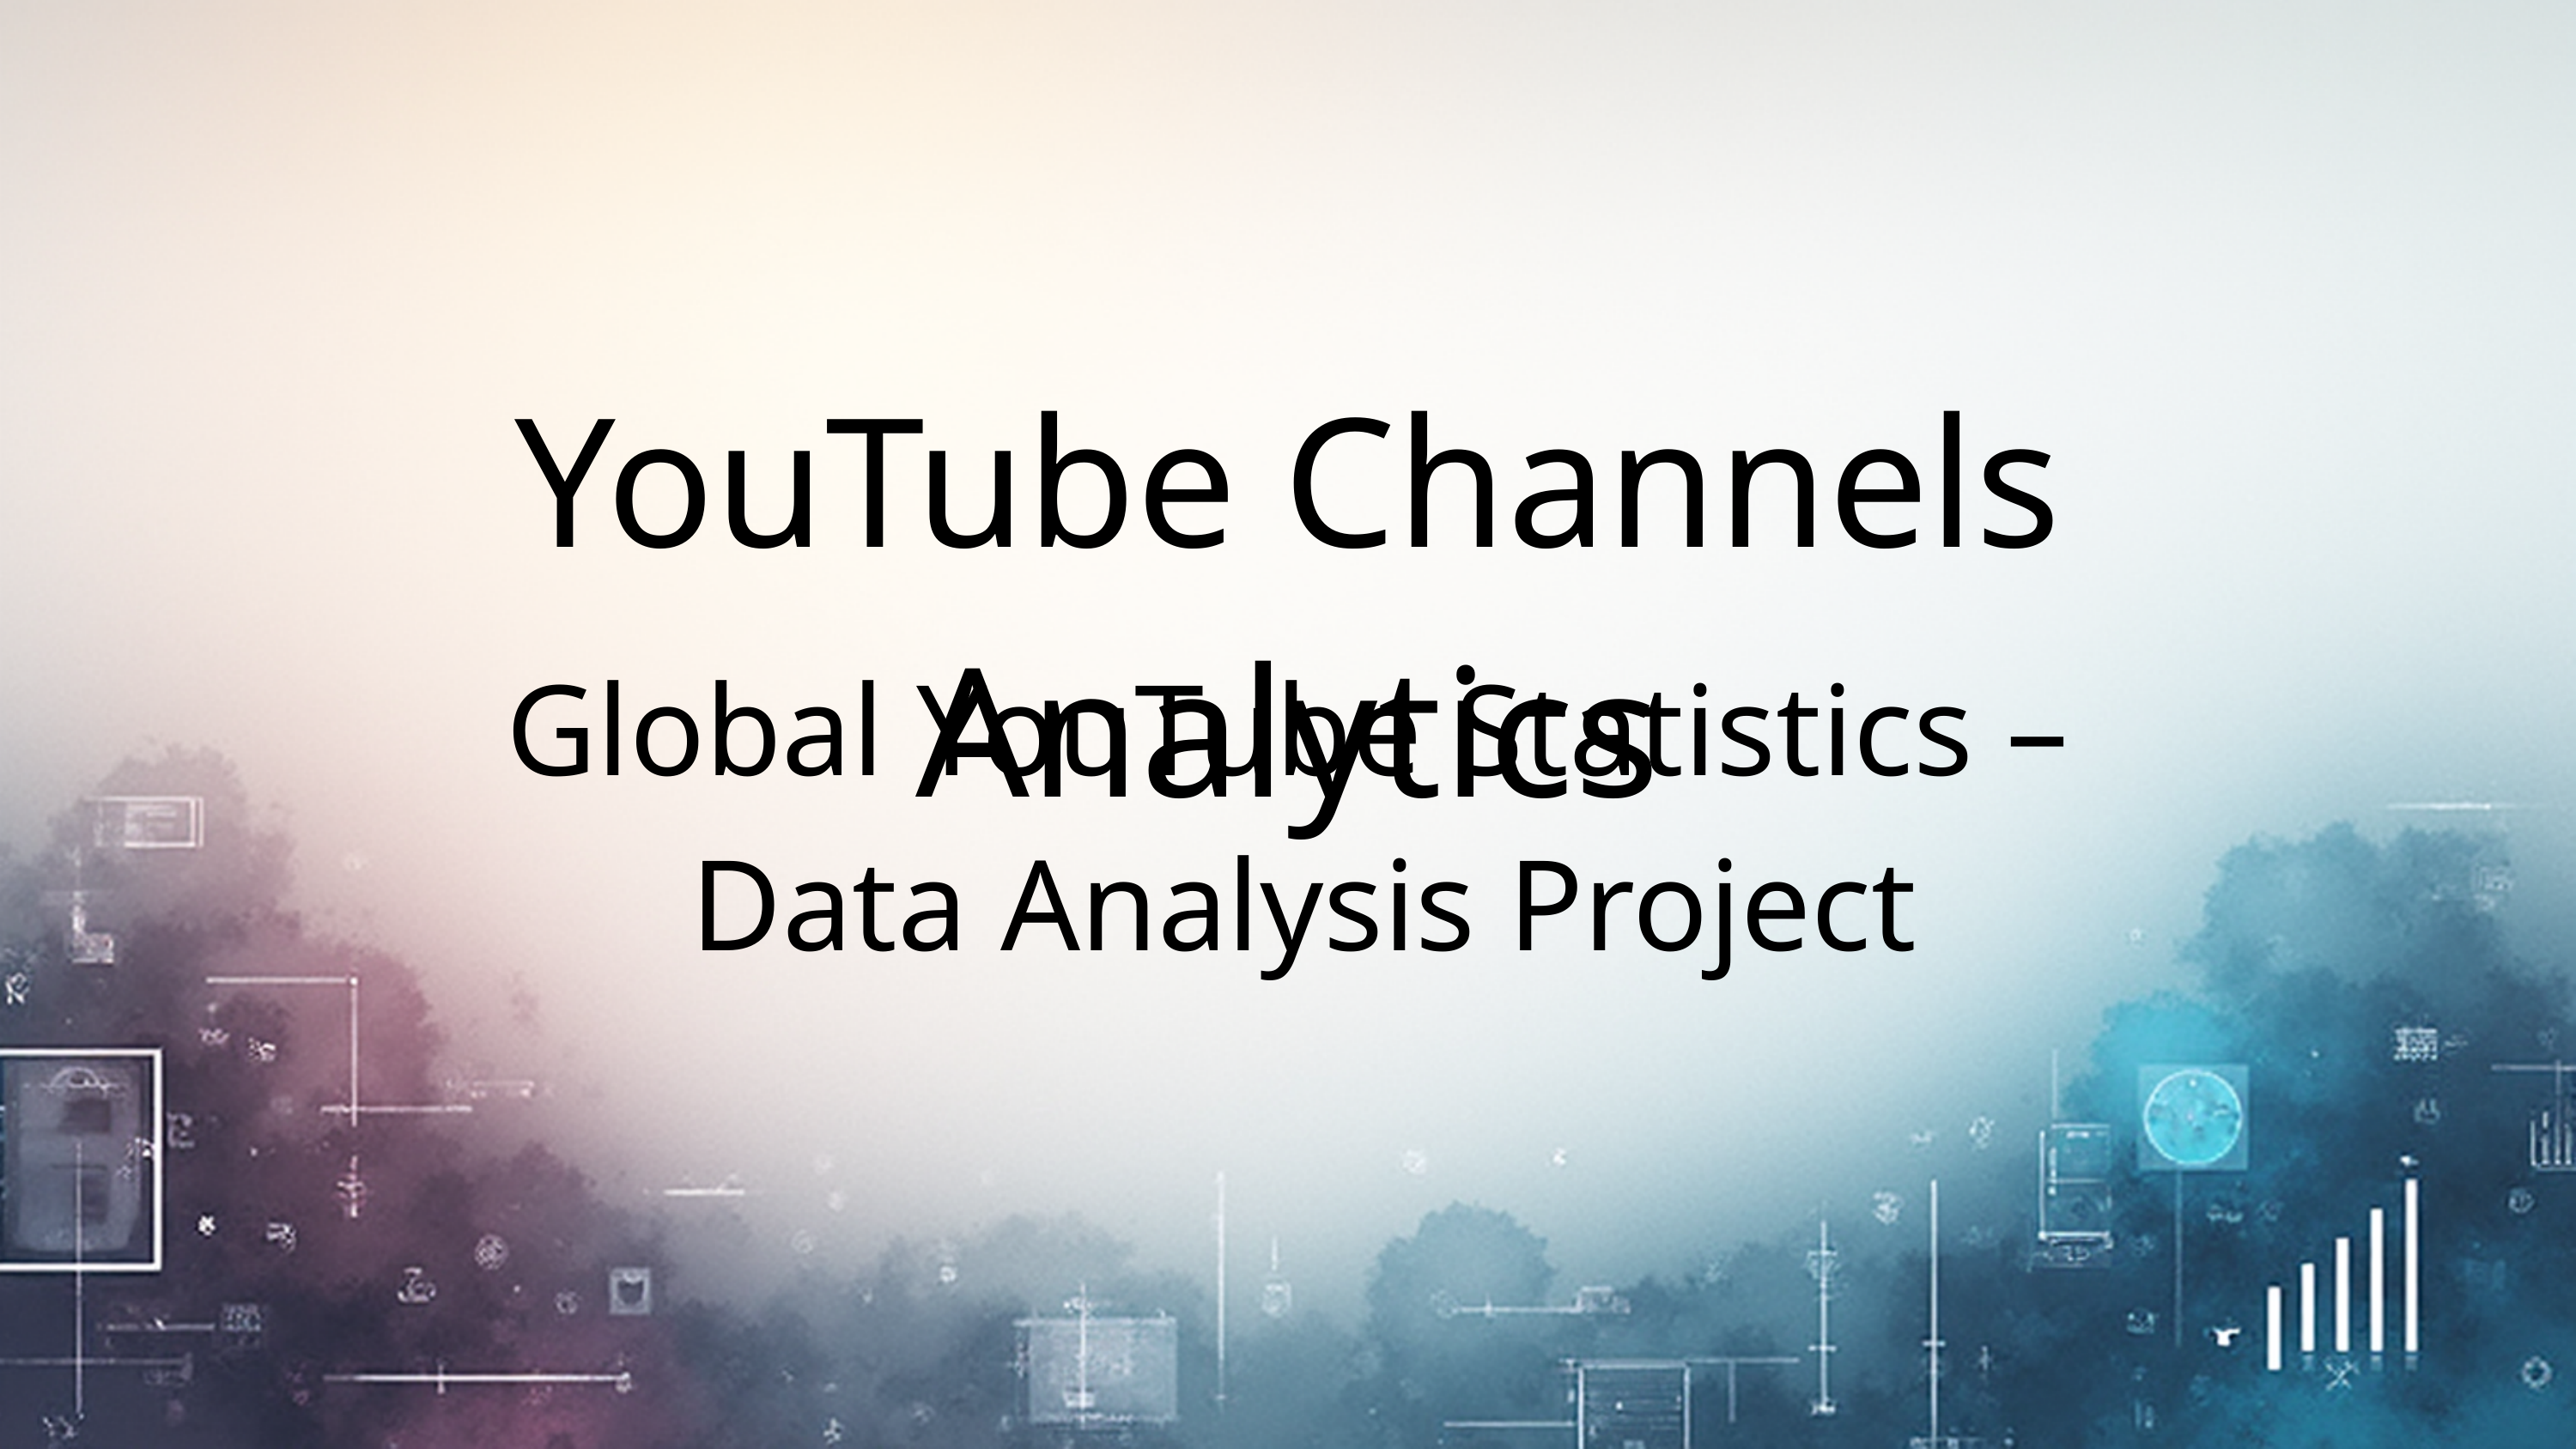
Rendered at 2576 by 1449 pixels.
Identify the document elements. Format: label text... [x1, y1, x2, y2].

text_box [0, 0, 2576, 1449]
text_box Global YouTube Statistics – Data Analysis Project [494, 834, 2082, 976]
text_box YouTube Channels Analytics [190, 332, 2386, 834]
